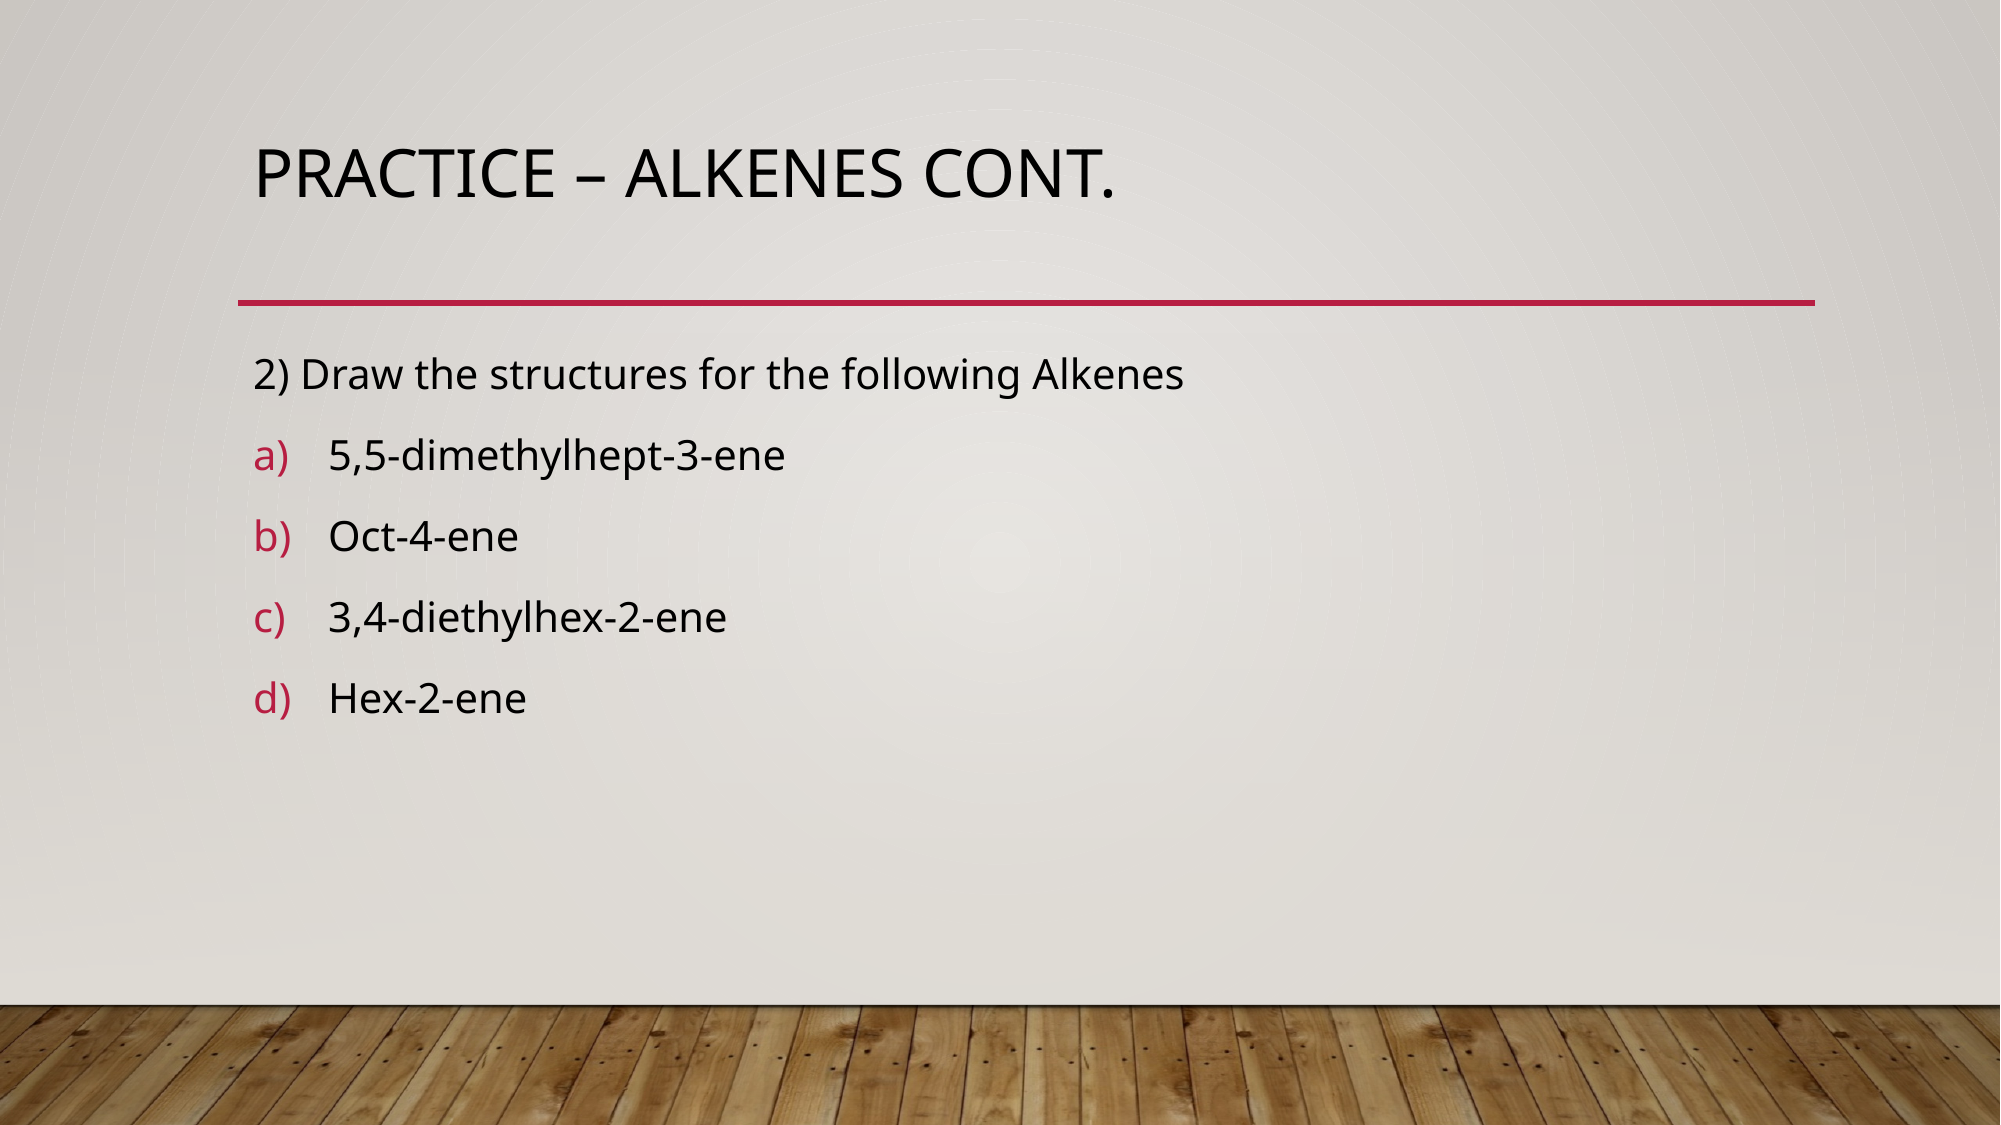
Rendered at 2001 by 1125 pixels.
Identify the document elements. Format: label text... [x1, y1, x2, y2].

list 2) Draw the structures for the following Alkenes 5,5-dimethylhept-3-ene Oct-4-ene 3,4-diethylhex-2-ene Hex-2-ene [238, 330, 1814, 897]
title Practice – Alkenes cont. [238, 131, 1814, 305]
picture [0, 1005, 2000, 1125]
